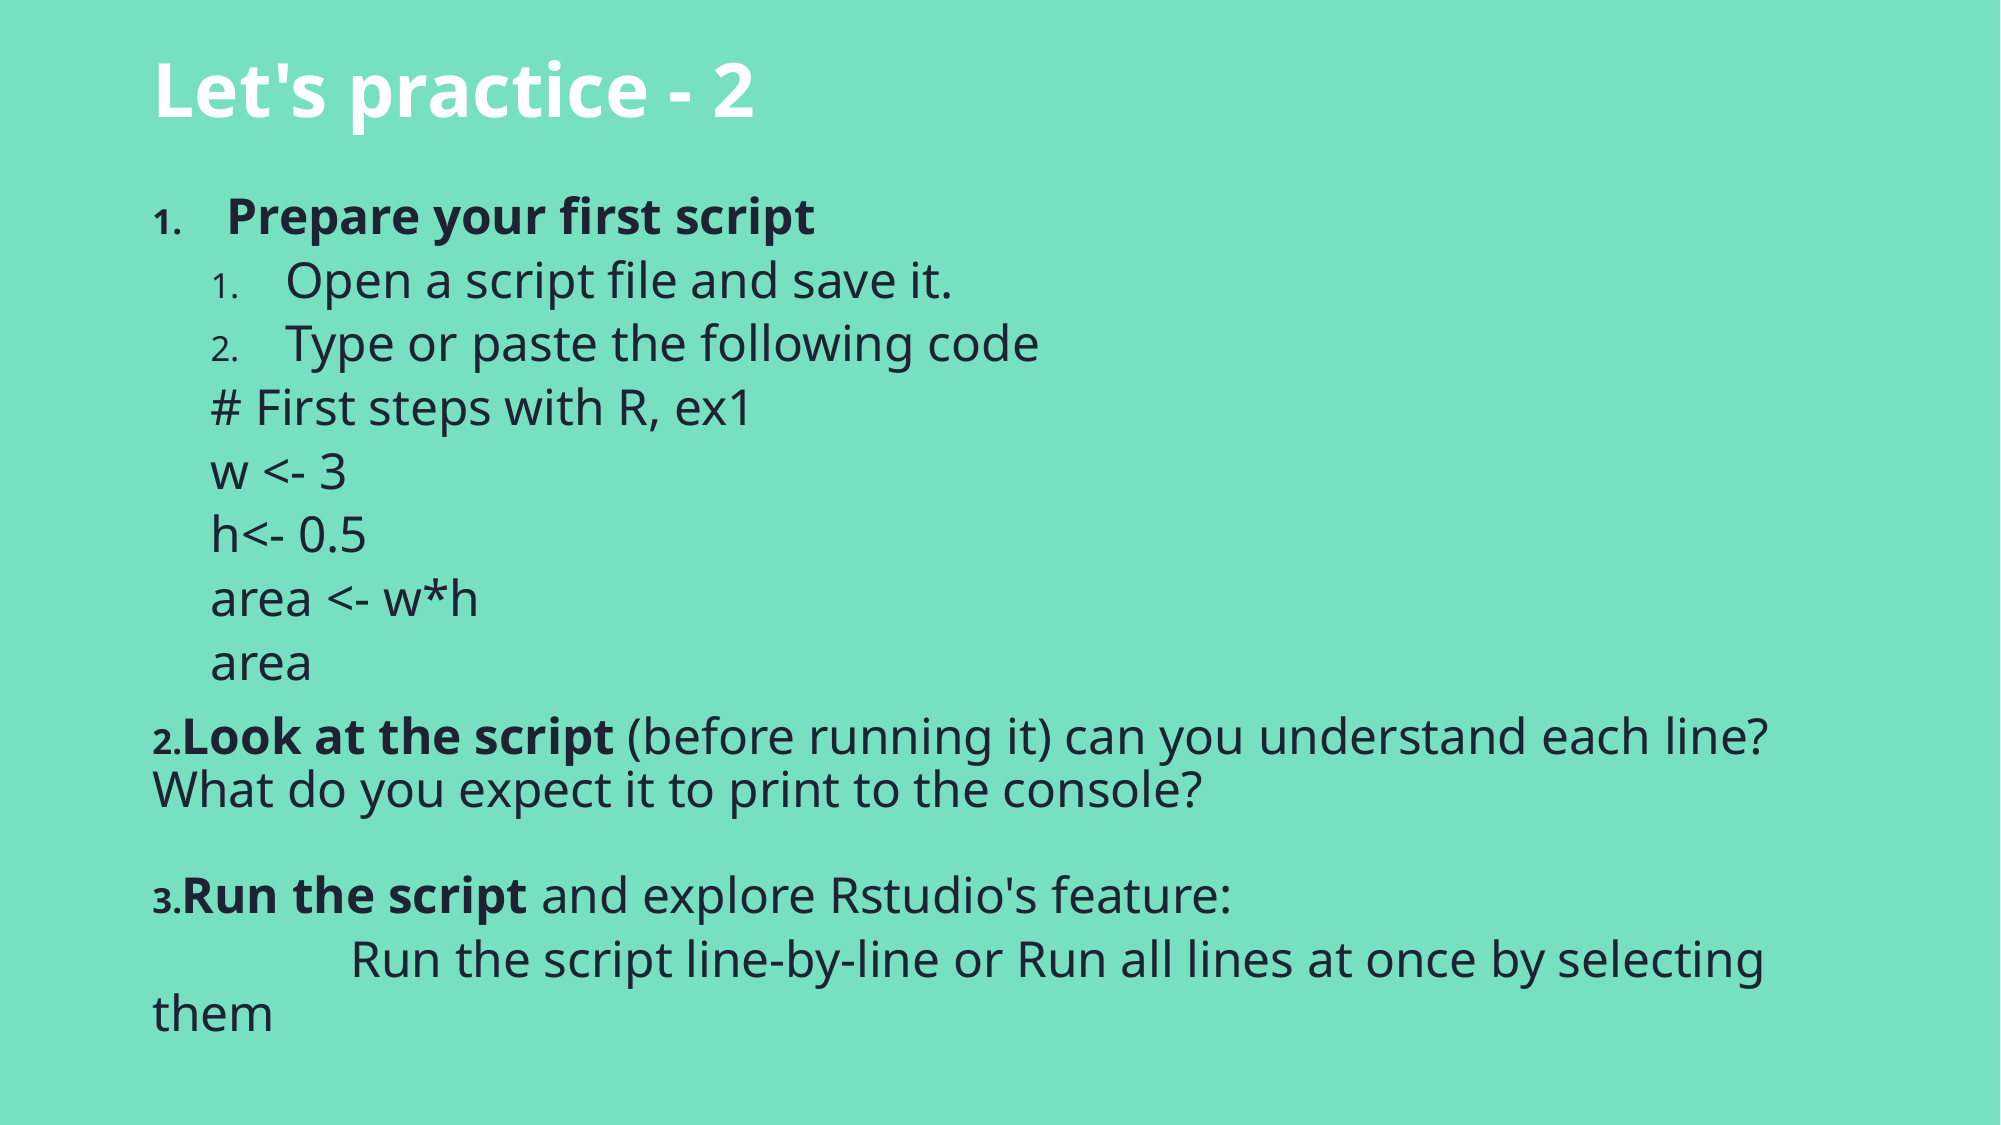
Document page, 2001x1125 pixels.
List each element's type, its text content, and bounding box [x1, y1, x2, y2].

text_box Prepare your first script Open a script file and save it. Type or paste the following code # First steps with R, ex1 w <- 3 h<- 0.5 area <- w*h area Look at the script (before running it) can you understand each line? What do you expect it to print to the console? Run the script and explore Rstudio's feature: Run the script line-by-line or Run all lines at once by selecting them [137, 184, 1863, 1056]
text_box Let's practice - 2 [137, 42, 1863, 117]
